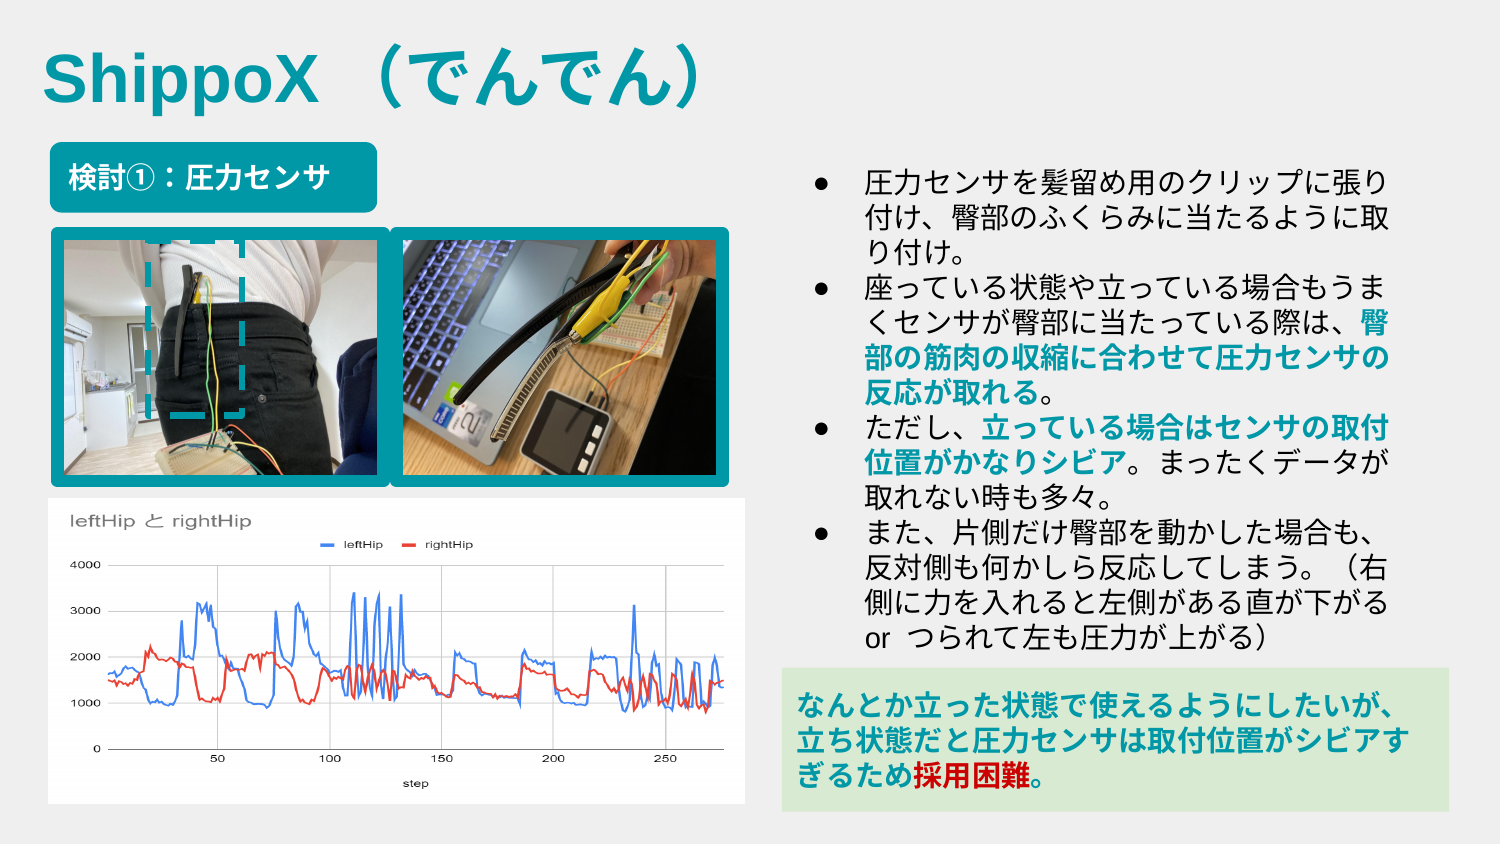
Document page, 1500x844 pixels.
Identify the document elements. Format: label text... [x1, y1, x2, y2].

text_box 検討①：圧力センサ [49, 142, 378, 213]
picture [402, 239, 717, 475]
picture [63, 239, 378, 475]
picture [48, 498, 745, 804]
title ShippoX（でんでん） [27, 19, 1131, 114]
text_box なんとか立った状態で使えるようにしたいが、立ち状態だと圧力センサは取付位置がシビアすぎるため採用困難。 [781, 667, 1450, 812]
text_box 圧力センサを髪留め用のクリップに張り付け、臀部のふくらみに当たるように取り付け。 座っている状態や立っている場合もうまくセンサが臀部に当たっている際は、臀部の筋肉の収縮に合わせて圧力センサの反応が取れる。 ただし、立っている場合はセンサの取付位置がかなりシビア。まったくデータが取れない時も多々。 また、片側だけ臀部を動かした場合も、反対側も何かしら反応してしまう。（右側に力を入れると左側がある直が下がる or つられて左も圧力が上がる） [774, 149, 1423, 670]
